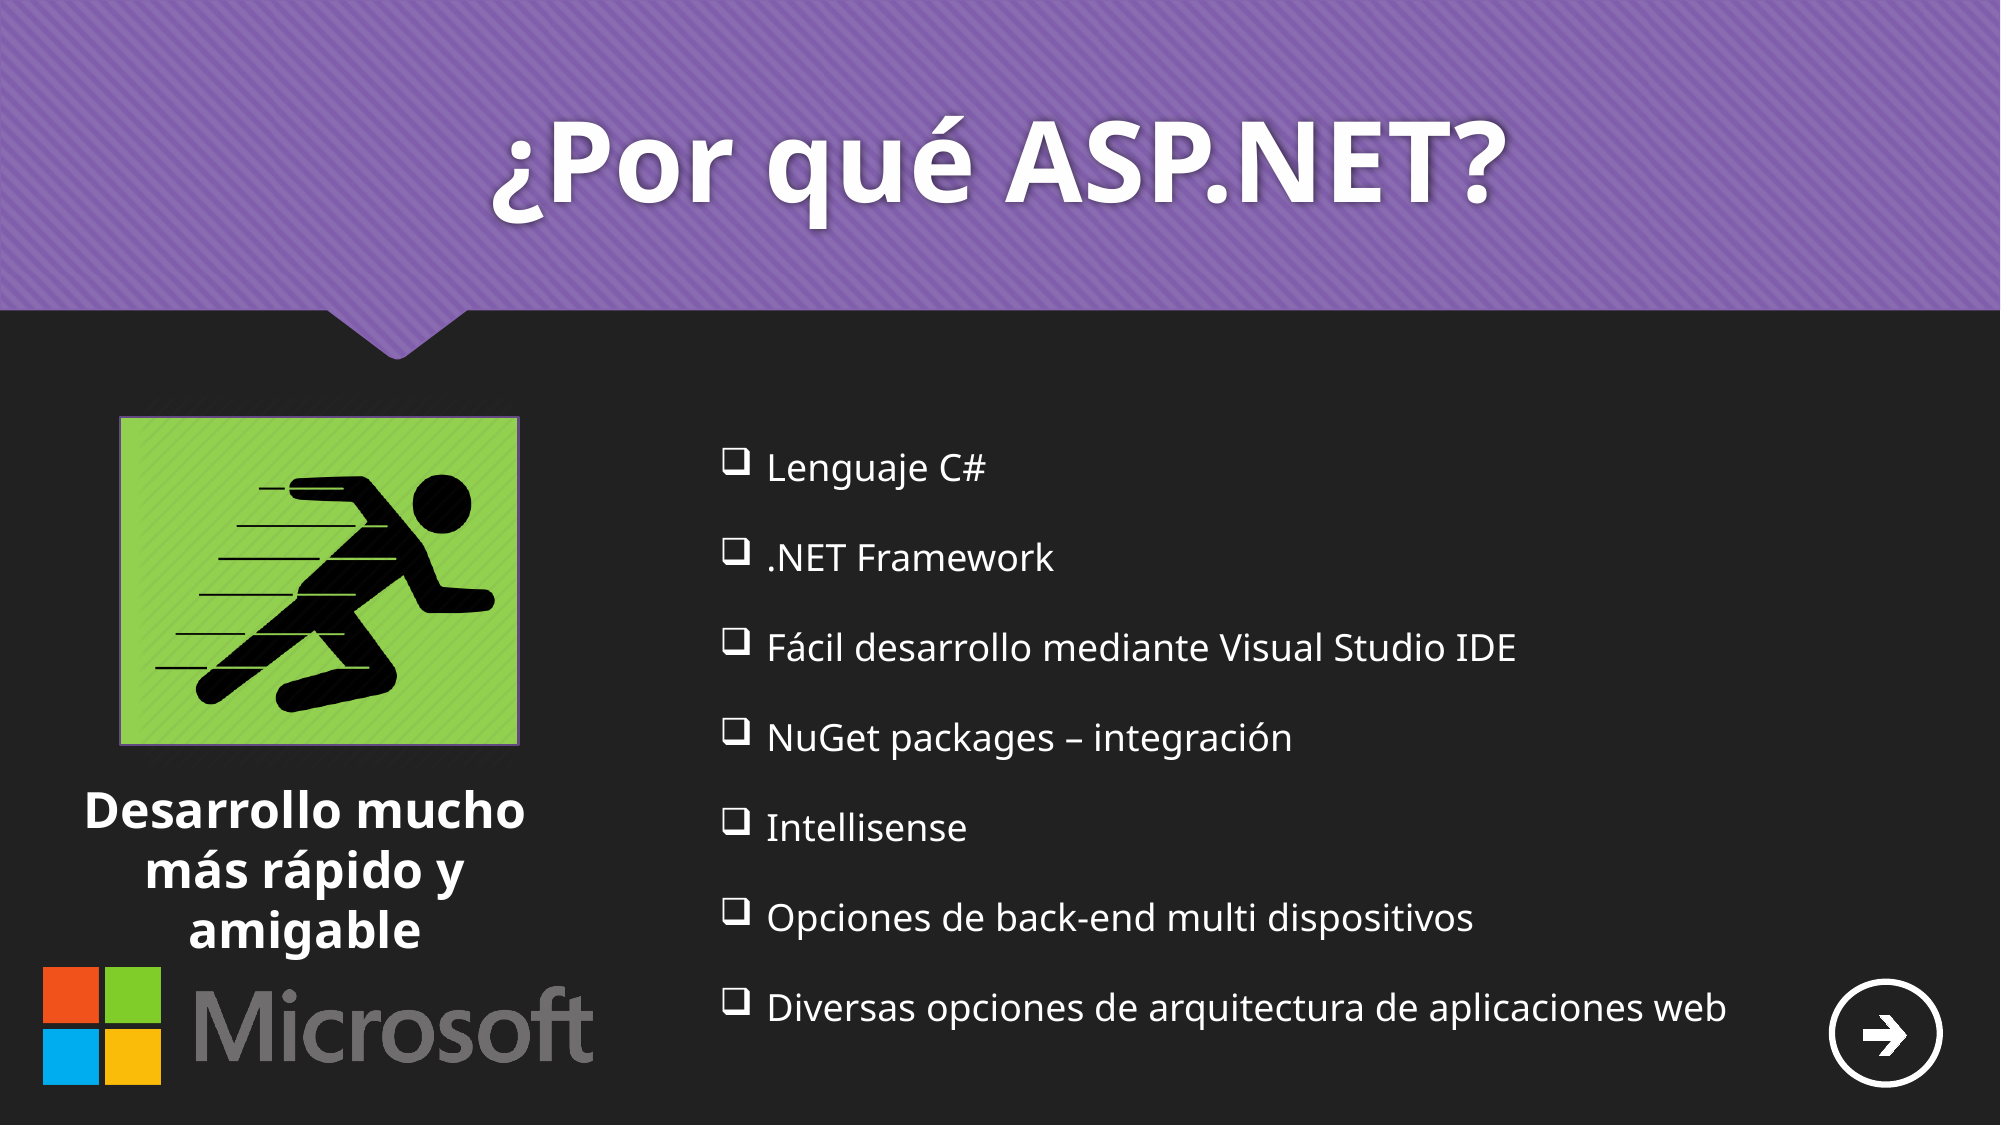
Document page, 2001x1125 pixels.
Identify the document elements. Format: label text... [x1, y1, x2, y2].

picture [136, 390, 519, 772]
text_box [119, 416, 136, 746]
text_box [1863, 1015, 1907, 1056]
picture [42, 967, 593, 1085]
title ¿Por qué ASP.NET? [132, 73, 1868, 233]
text_box Lenguaje C# .NET Framework Fácil desarrollo mediante Visual Studio IDE NuGet packages – integración Intellisense Opciones de back-end multi dispositivos Diversas opciones de arquitectura de aplicaciones web [704, 391, 1744, 1125]
text_box Desarrollo mucho más rápido y amigable [17, 771, 593, 966]
text_box [1830, 980, 1942, 1086]
